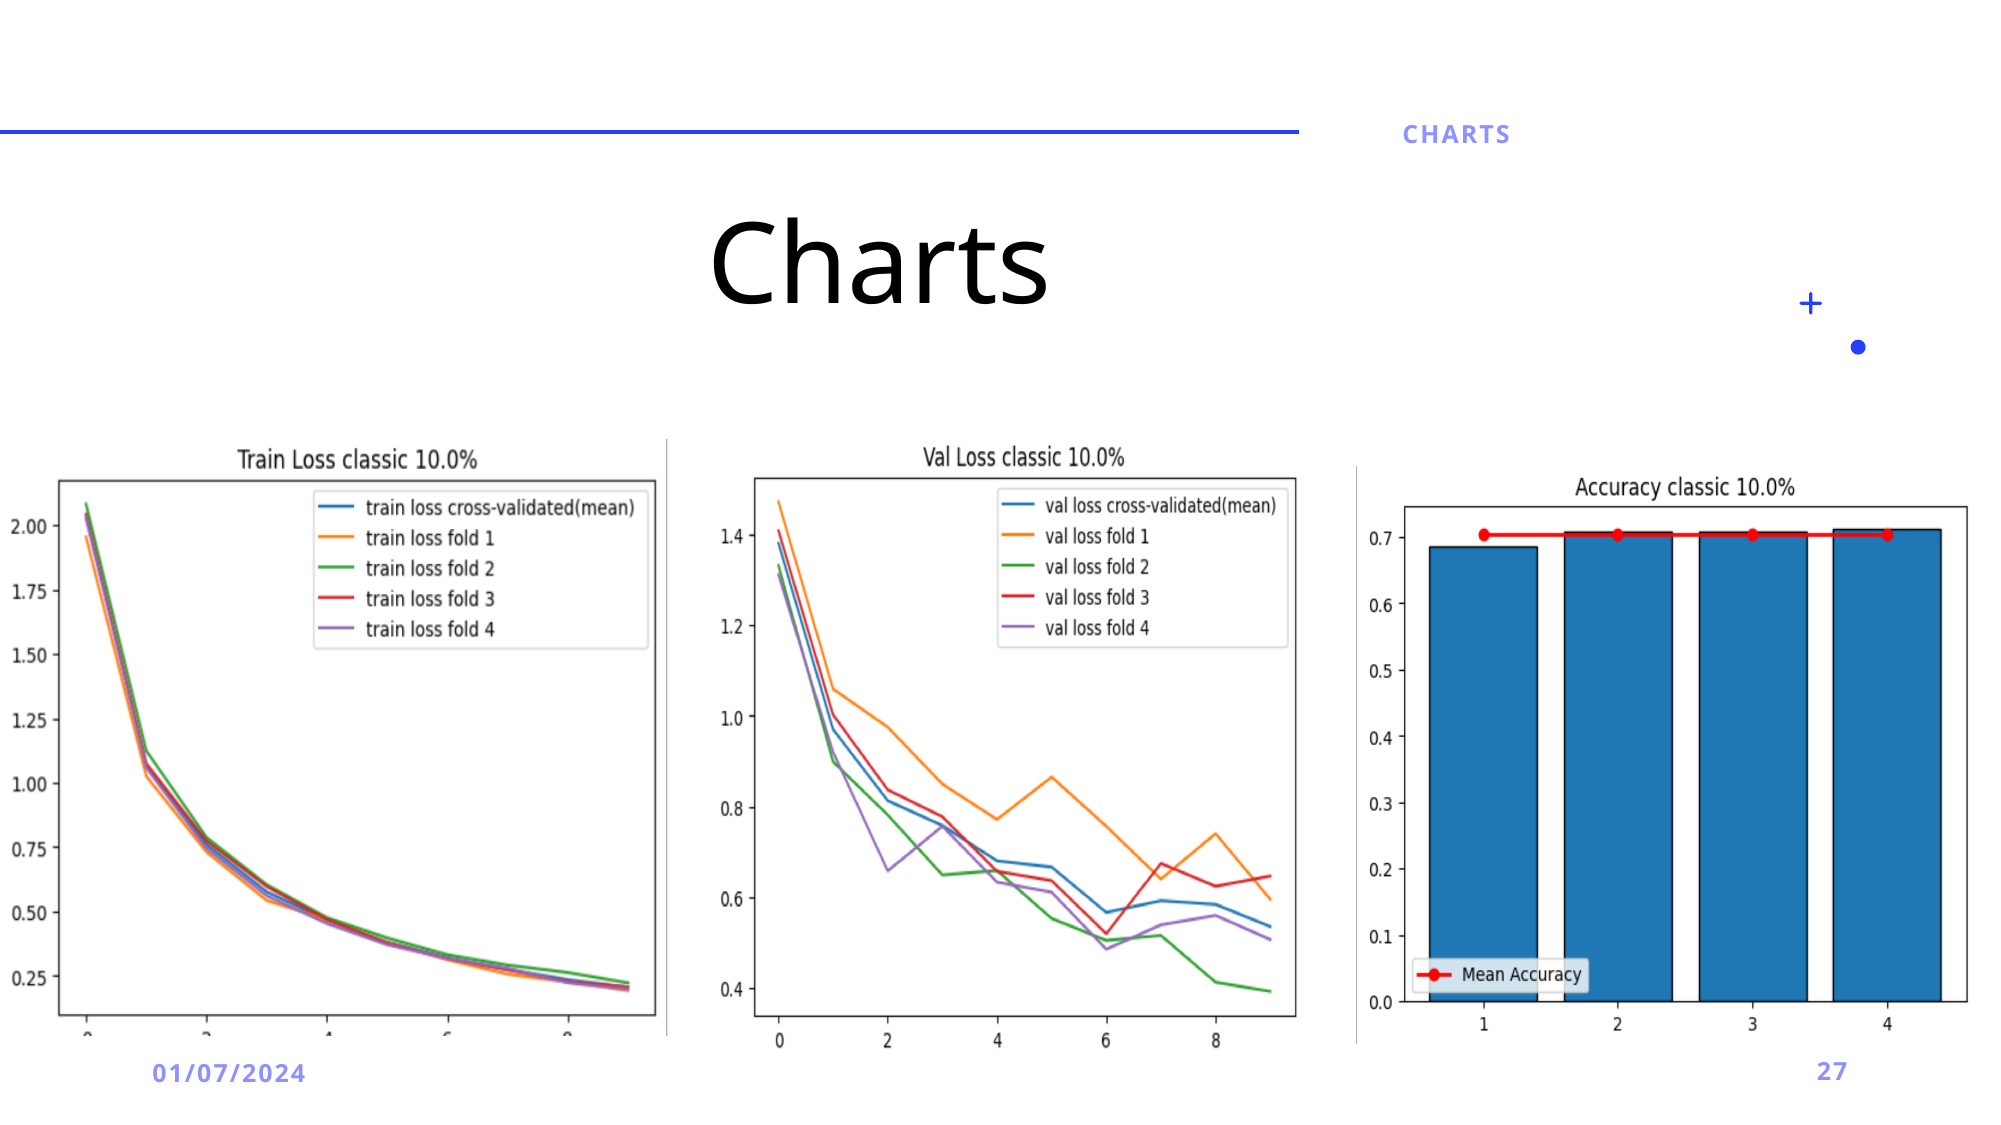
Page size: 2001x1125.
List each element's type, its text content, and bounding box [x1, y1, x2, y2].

footer Charts [1118, 103, 1794, 164]
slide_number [137, 1042, 588, 1103]
picture [1356, 466, 1974, 1044]
picture [713, 426, 1331, 1068]
slide_number 27 [1412, 1044, 1863, 1103]
picture [0, 439, 668, 1036]
title Charts [692, 141, 1708, 336]
